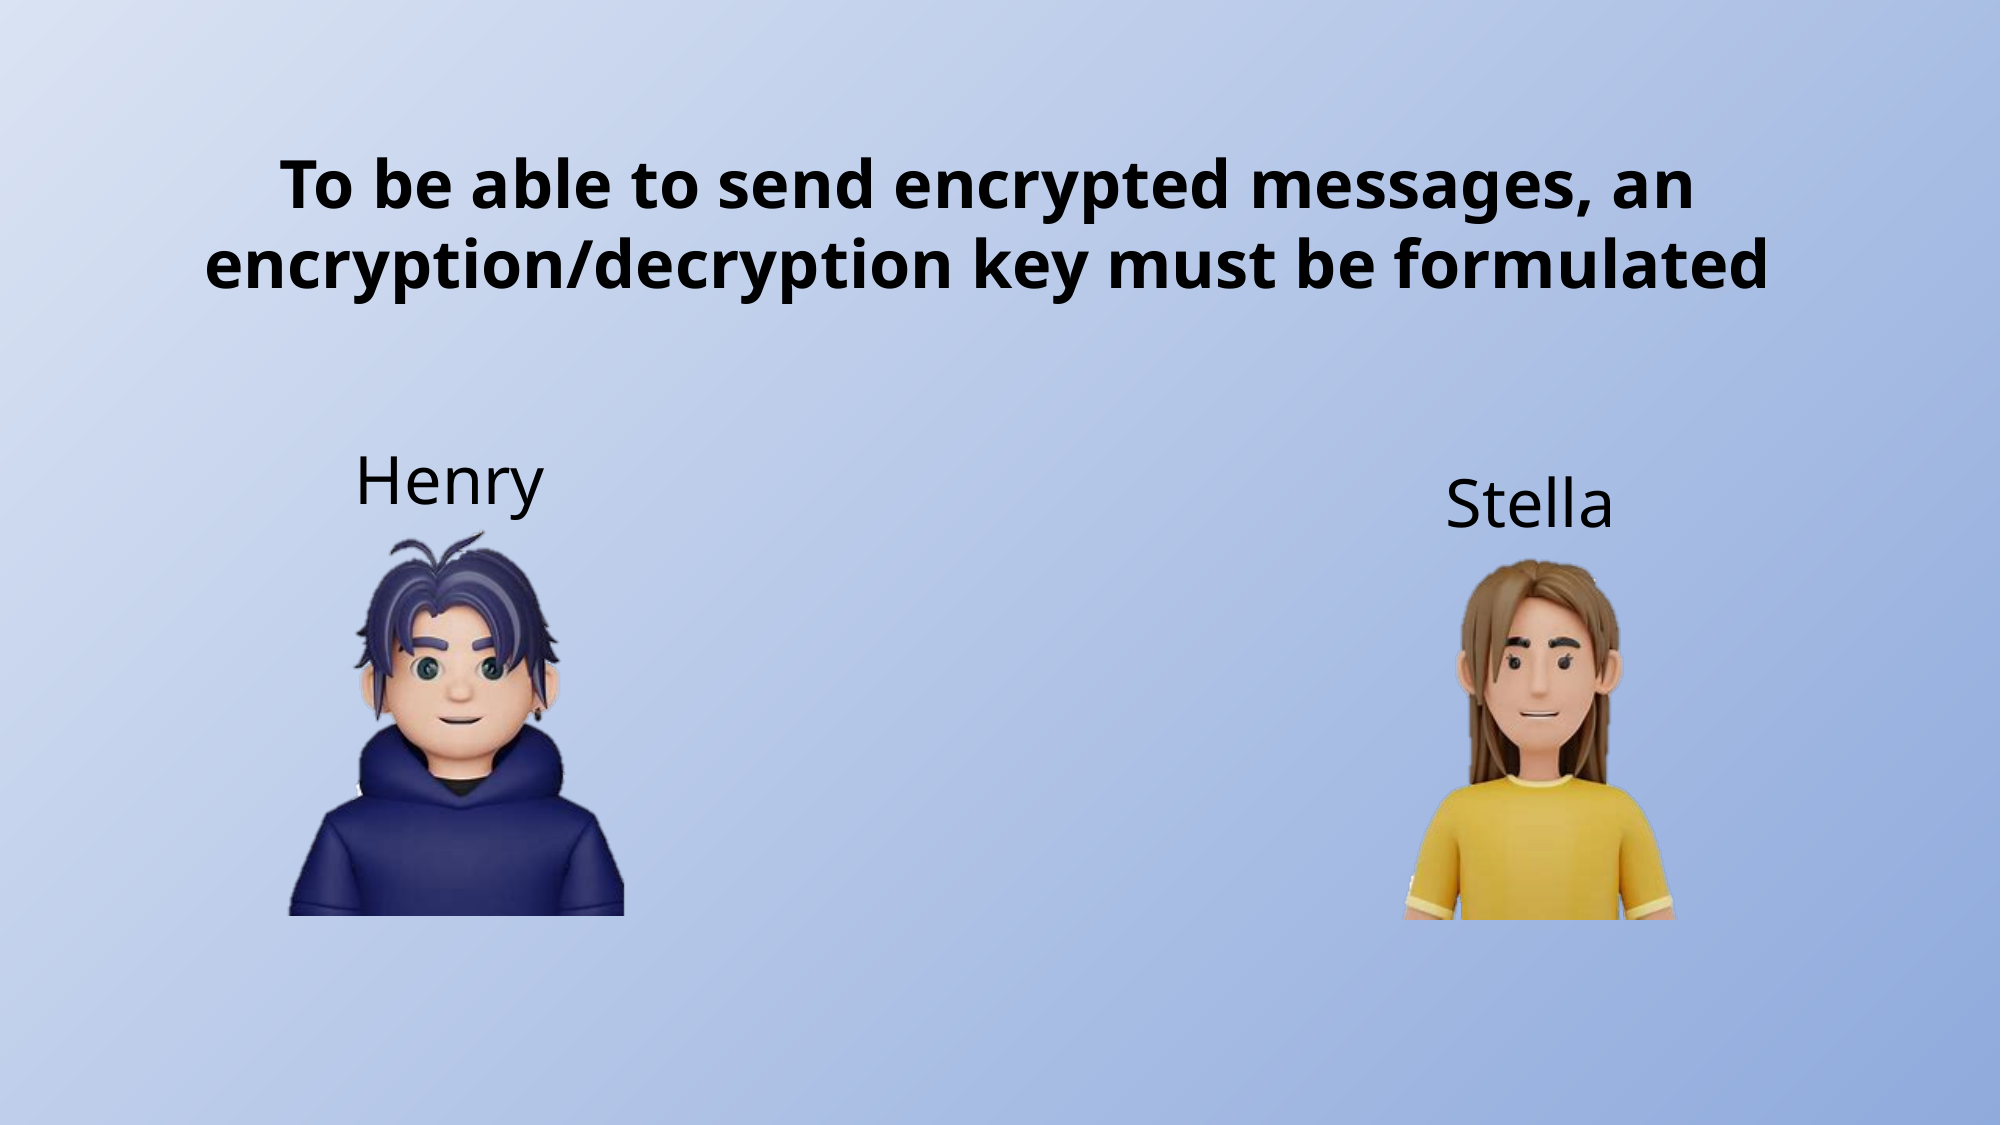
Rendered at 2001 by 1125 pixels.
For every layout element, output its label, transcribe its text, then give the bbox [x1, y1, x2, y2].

text_box Henry [299, 430, 600, 513]
picture [252, 513, 654, 916]
picture [1351, 549, 1723, 920]
text_box To be able to send encrypted messages, an encryption/decryption key must be formulated [62, 134, 1914, 310]
text_box Stella [1380, 453, 1681, 548]
